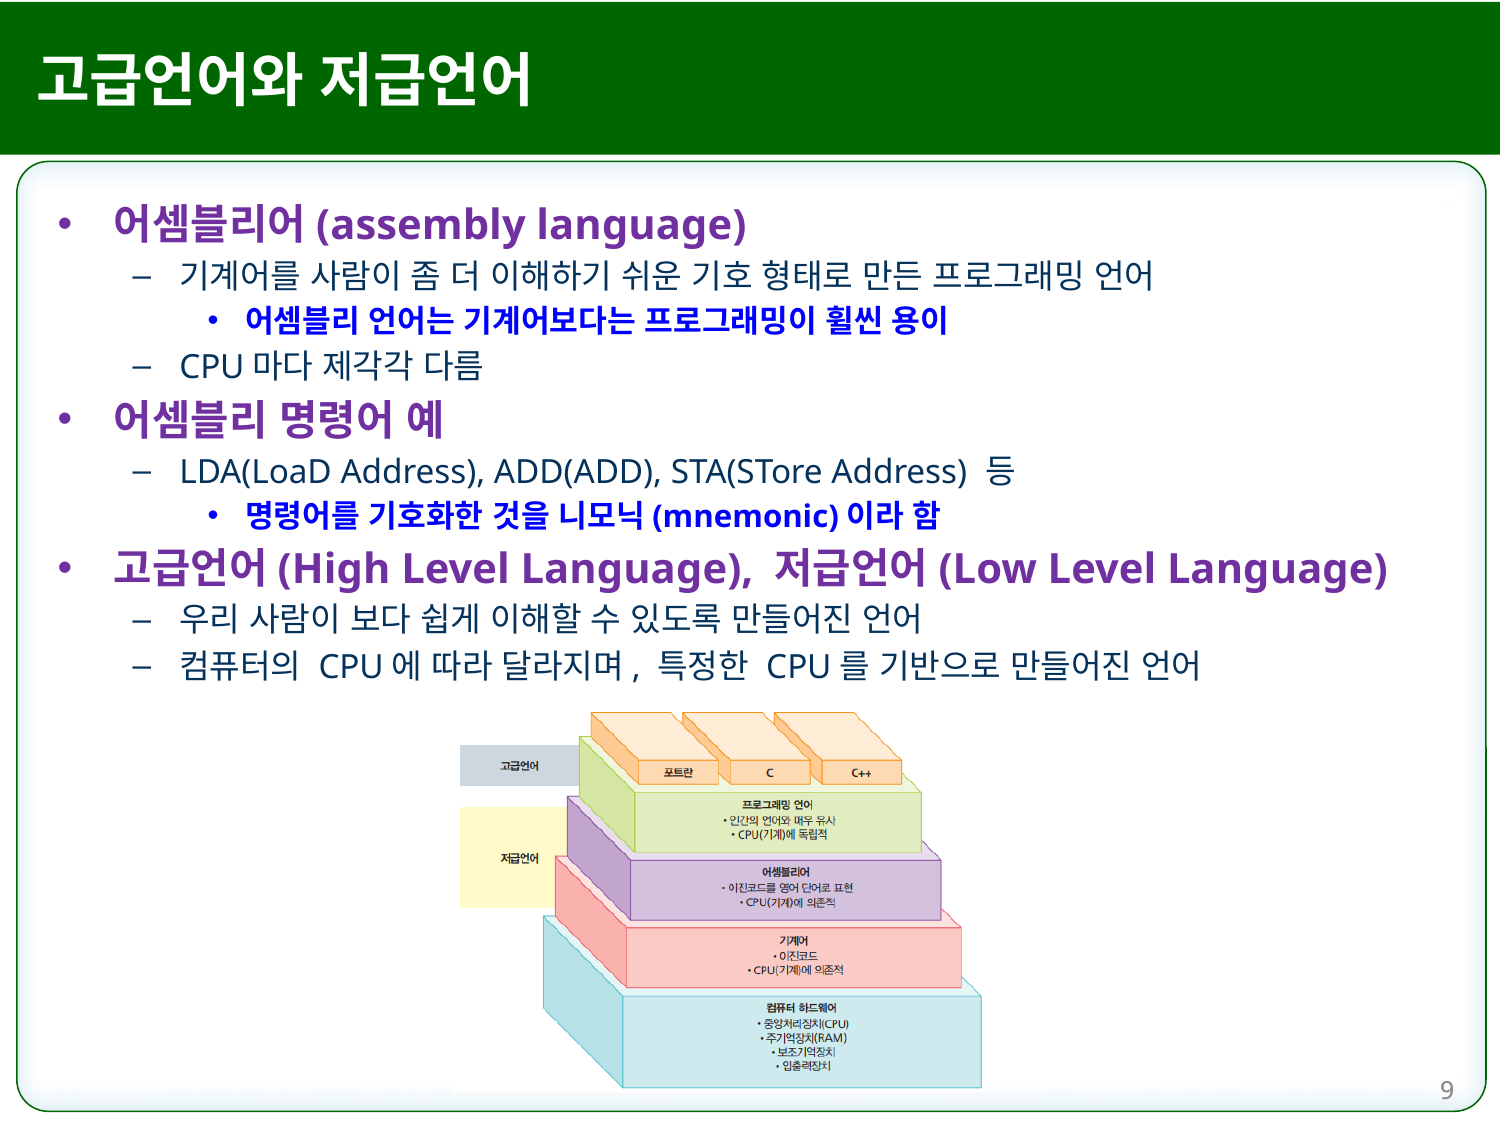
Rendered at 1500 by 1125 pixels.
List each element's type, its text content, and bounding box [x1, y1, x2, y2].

slide_number 9 [1119, 1071, 1470, 1112]
list 어셈블리어(assembly language) 기계어를 사람이 좀 더 이해하기 쉬운 기호 형태로 만든 프로그래밍 언어 어셈블리 언어는 기계어보다는 프로그래밍이 휠씬 용이 CPU마다 제각각 다름 어셈블리 명령어 예 LDA(LoaD Address), ADD(ADD), STA(STore Address) 등 명령어를 기호화한 것을 니모닉(mnemonic)이라 함 고급언어(High Level Language), 저급언어(Low Level Language) 우리 사람이 보다 쉽게 이해할 수 있도록 만들어진 언어 컴퓨터의 CPU에 따라 달라지며, 특정한 CPU를 기반으로 만들어진 언어 [42, 190, 1454, 1065]
title 고급언어와 저급언어 [21, 40, 1476, 115]
picture [452, 709, 985, 1092]
